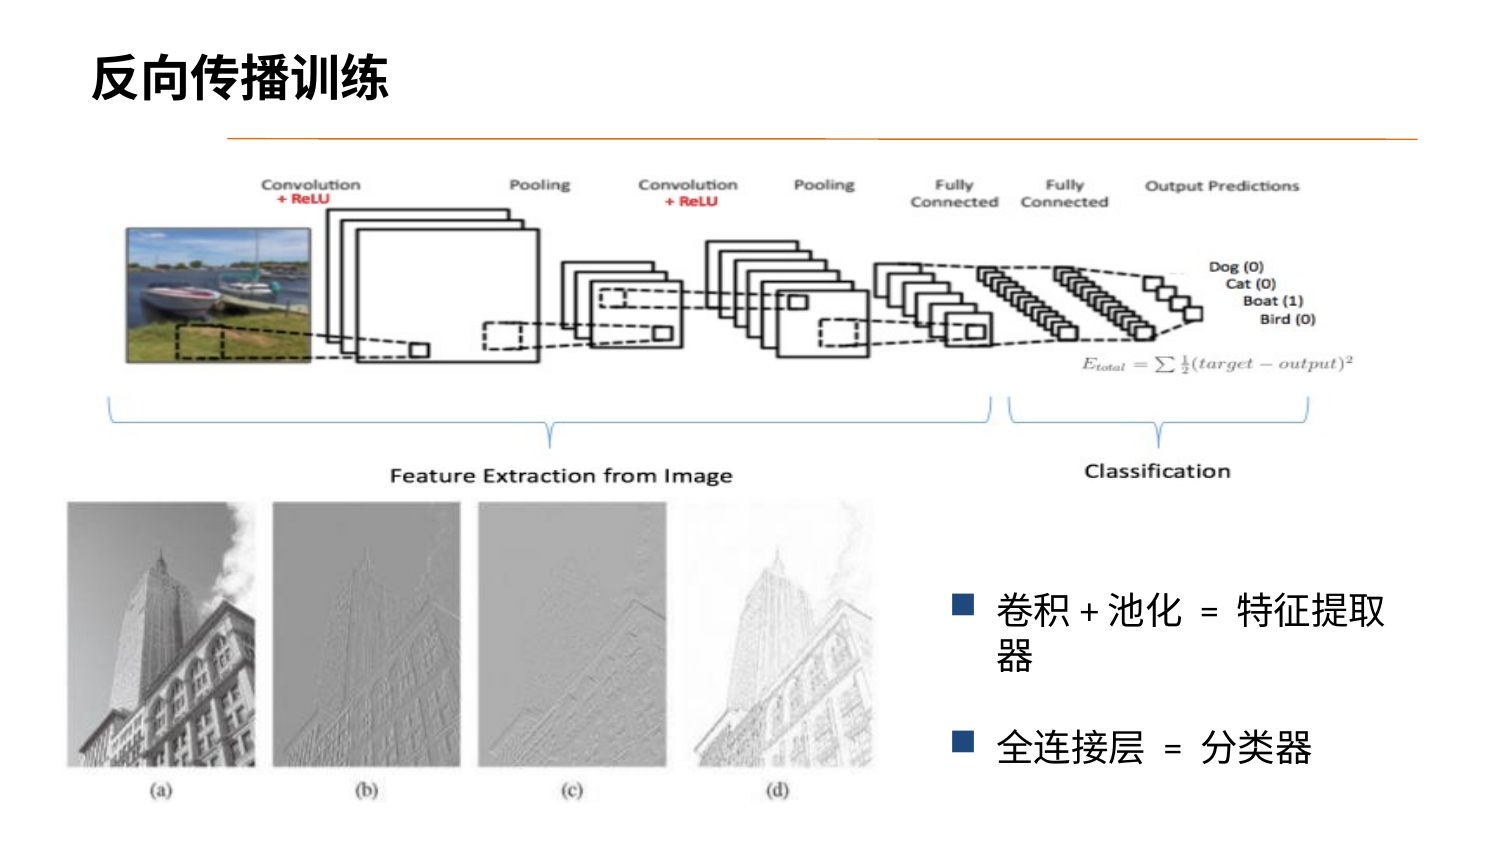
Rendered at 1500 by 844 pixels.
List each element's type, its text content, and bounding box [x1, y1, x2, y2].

text_box [62, 497, 882, 803]
title 反向传播训练 [87, 44, 394, 144]
text_box 卷积+池化 = 特征提取器 全连接层 = 分类器 [947, 584, 1391, 769]
text_box [81, 144, 1375, 512]
